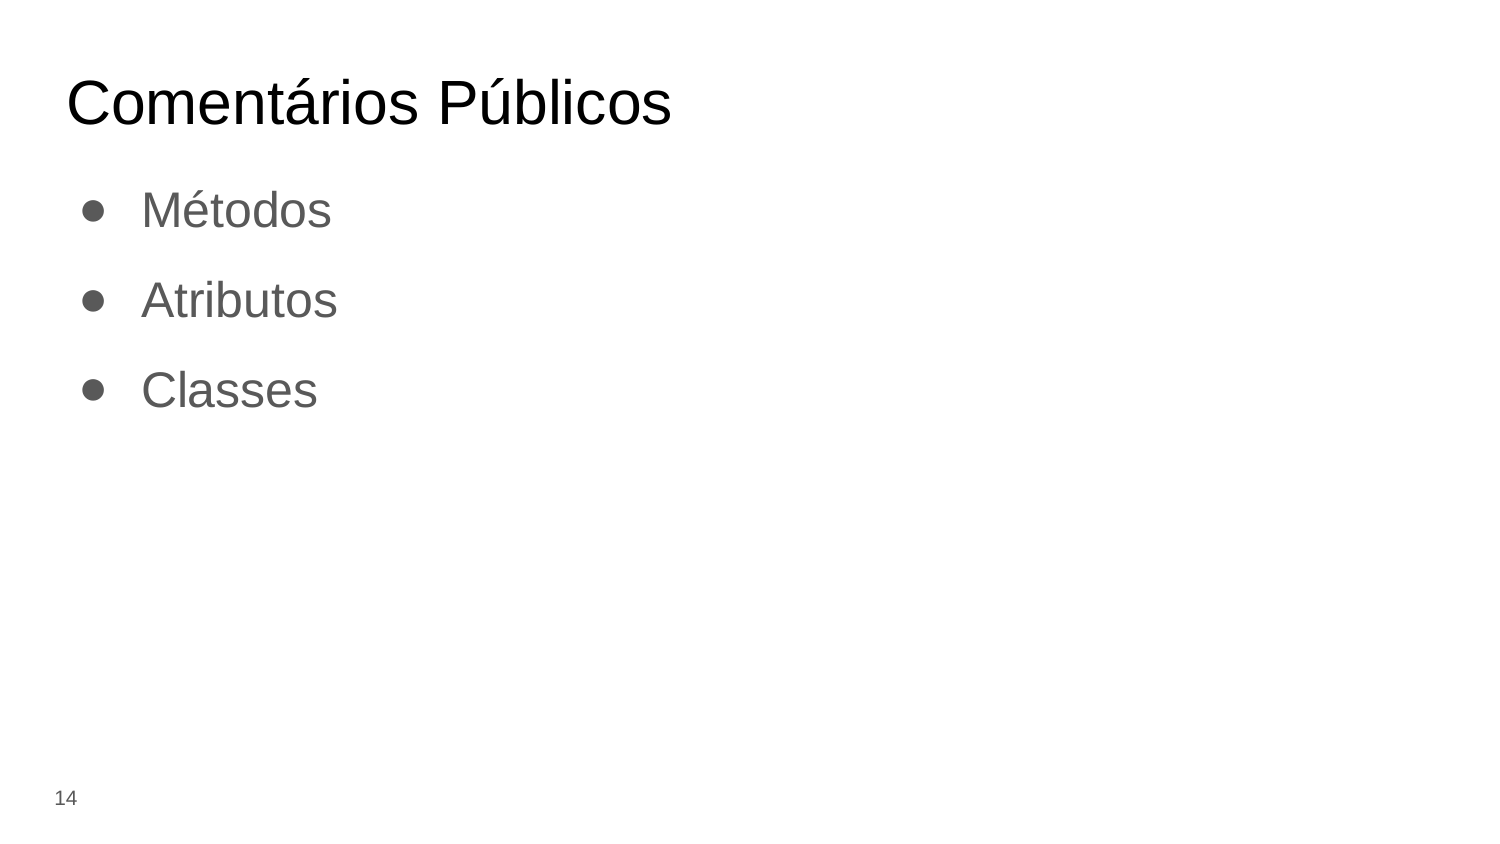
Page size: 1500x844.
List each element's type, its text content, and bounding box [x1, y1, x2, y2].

title Comentários Públicos [51, 35, 1449, 130]
list Métodos Atributos Classes [51, 153, 1449, 395]
slide_number ‹#› [2, 764, 93, 830]
